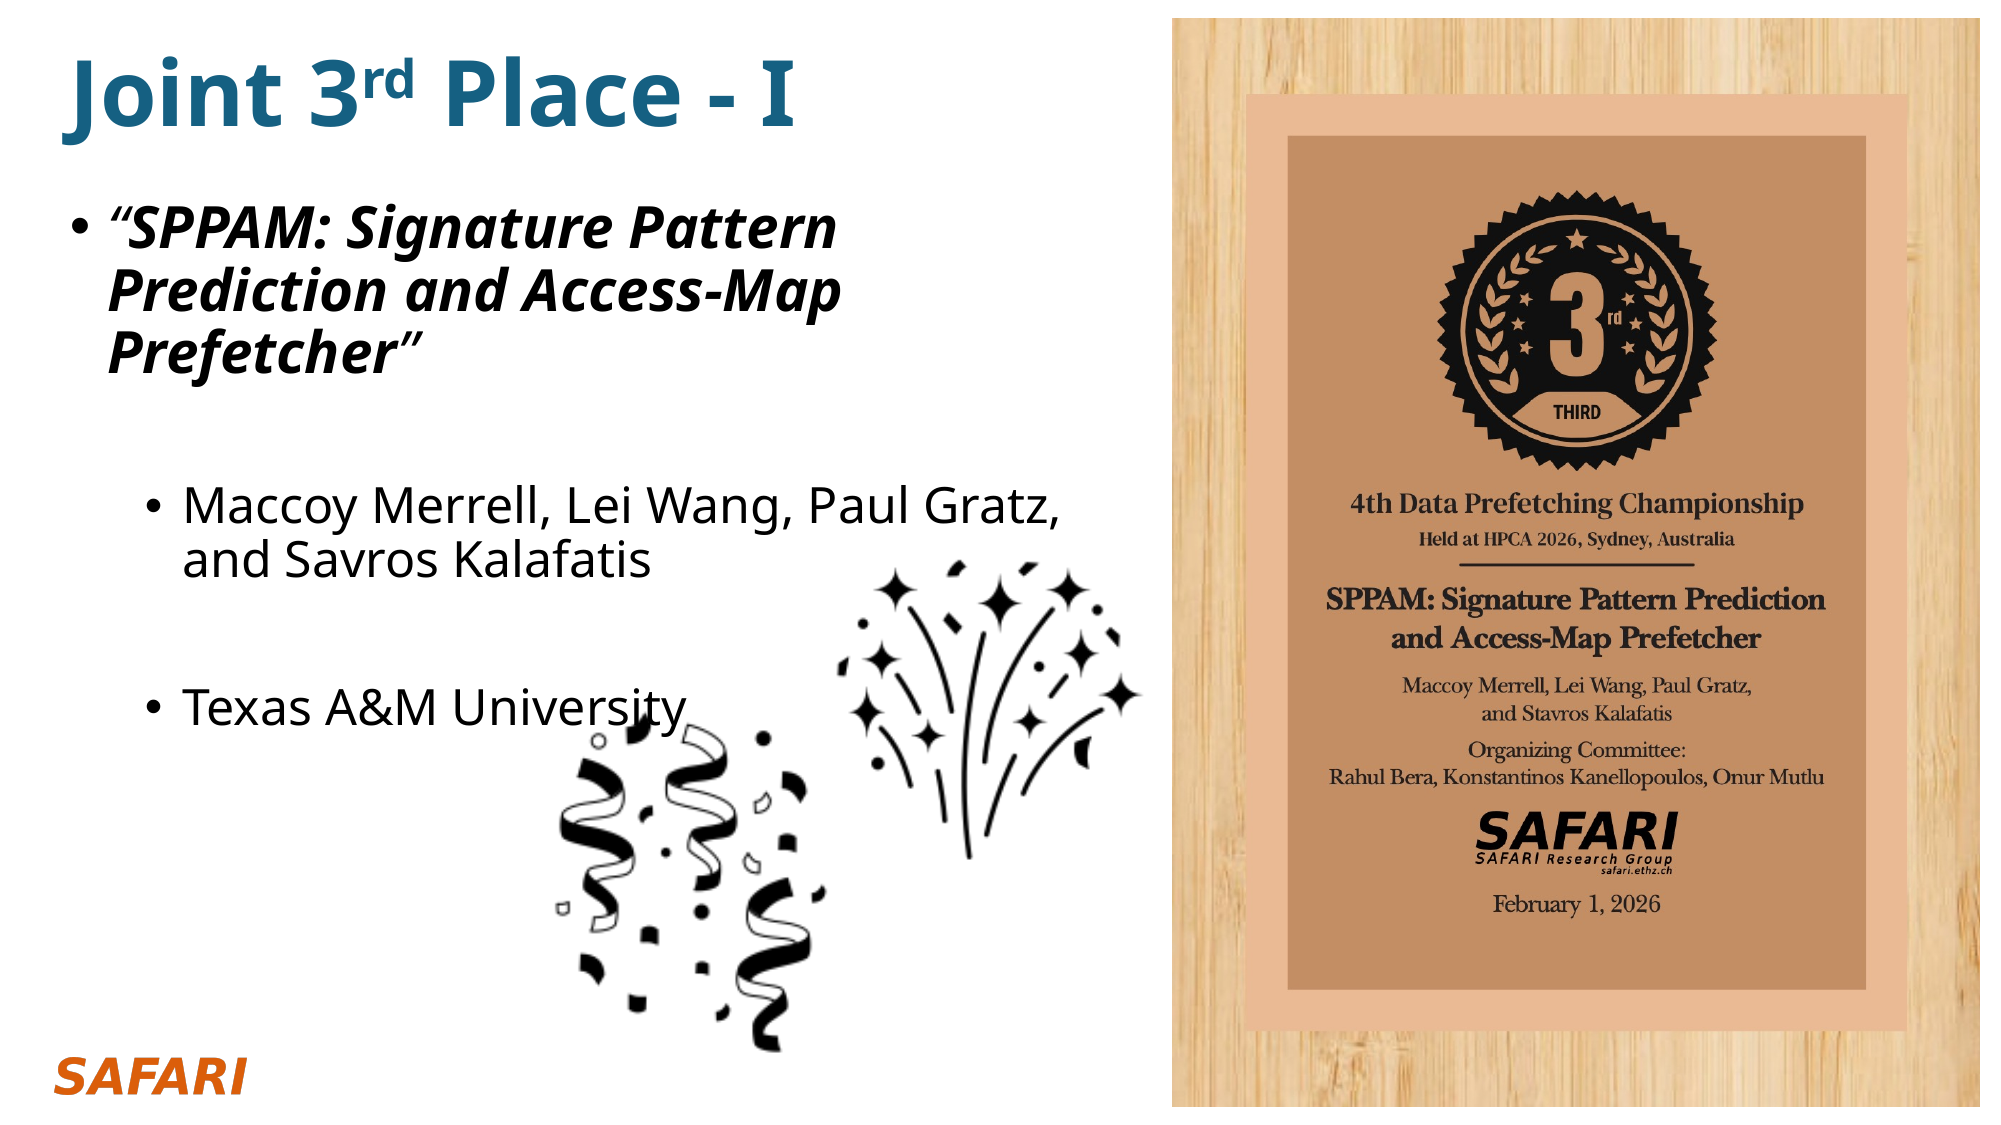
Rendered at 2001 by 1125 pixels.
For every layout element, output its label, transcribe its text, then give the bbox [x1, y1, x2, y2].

title Joint 3rd Place - I [54, 27, 1171, 166]
picture [553, 709, 829, 1055]
list “SPPAM: Signature Pattern Prediction and Access-Map Prefetcher” Maccoy Merrell, Lei Wang, Paul Gratz, and Savros Kalafatis Texas A&M University [54, 190, 1117, 698]
picture [54, 1057, 247, 1095]
picture [832, 557, 1145, 863]
picture [1171, 18, 1980, 1107]
